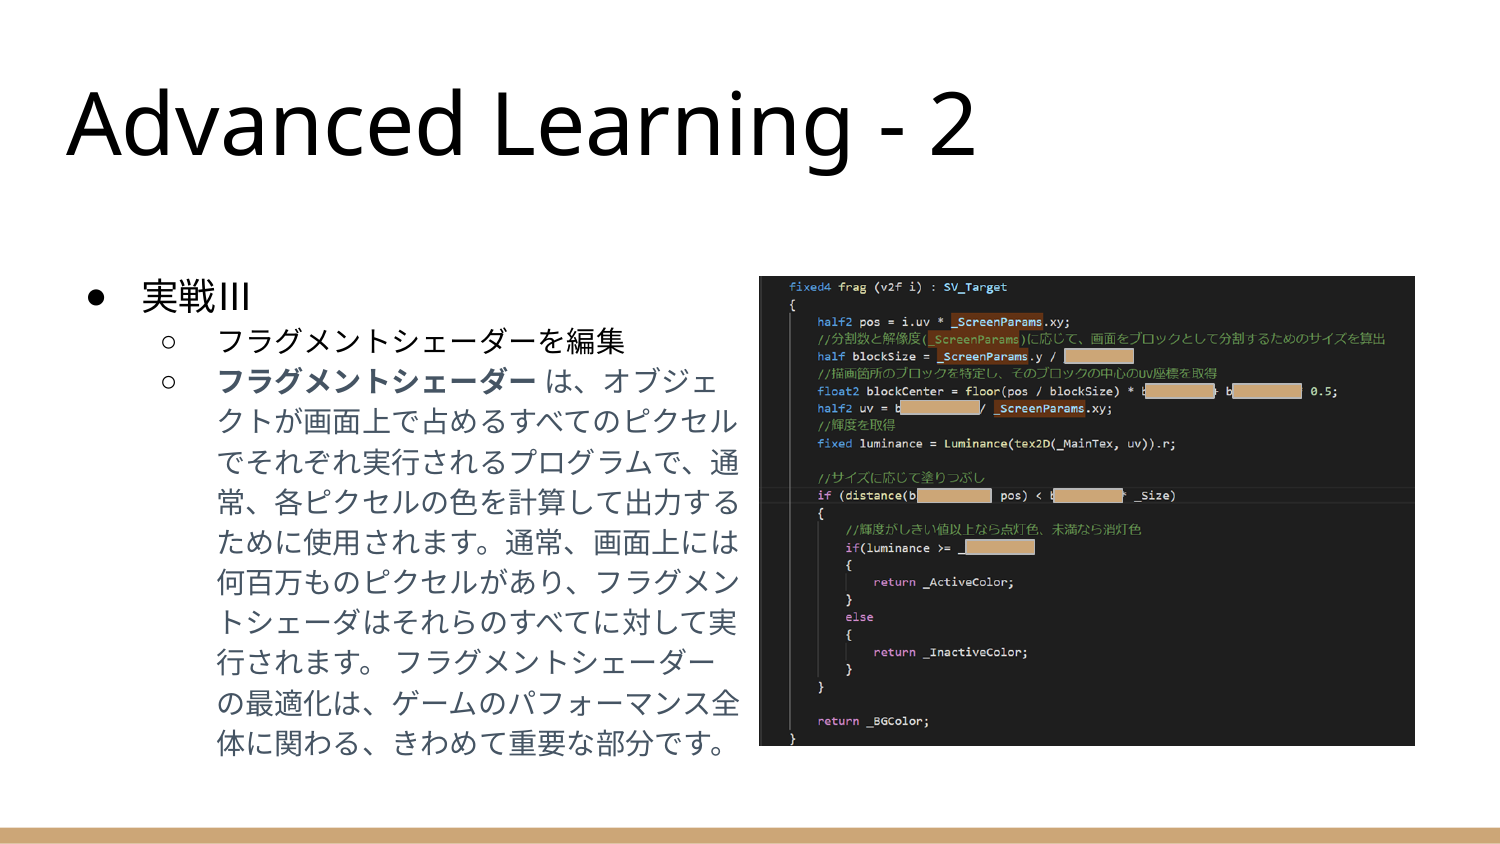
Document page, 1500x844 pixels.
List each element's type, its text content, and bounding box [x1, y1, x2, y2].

title Advanced Learning - 2 [51, 51, 1449, 189]
picture [758, 275, 1415, 746]
list 実戦Ⅲ フラグメントシェーダーを編集 フラグメントシェーダー は、オブジェクトが画面上で占めるすべてのピクセルでそれぞれ実行されるプログラムで、通常、各ピクセルの色を計算して出力するために使用されます。通常、画面上には何百万ものピクセルがあり、フラグメントシェーダはそれらのすべてに対して実行されます。 フラグメントシェーダーの最適化は、ゲームのパフォーマンス全体に関わる、きわめて重要な部分です。 [51, 235, 759, 786]
